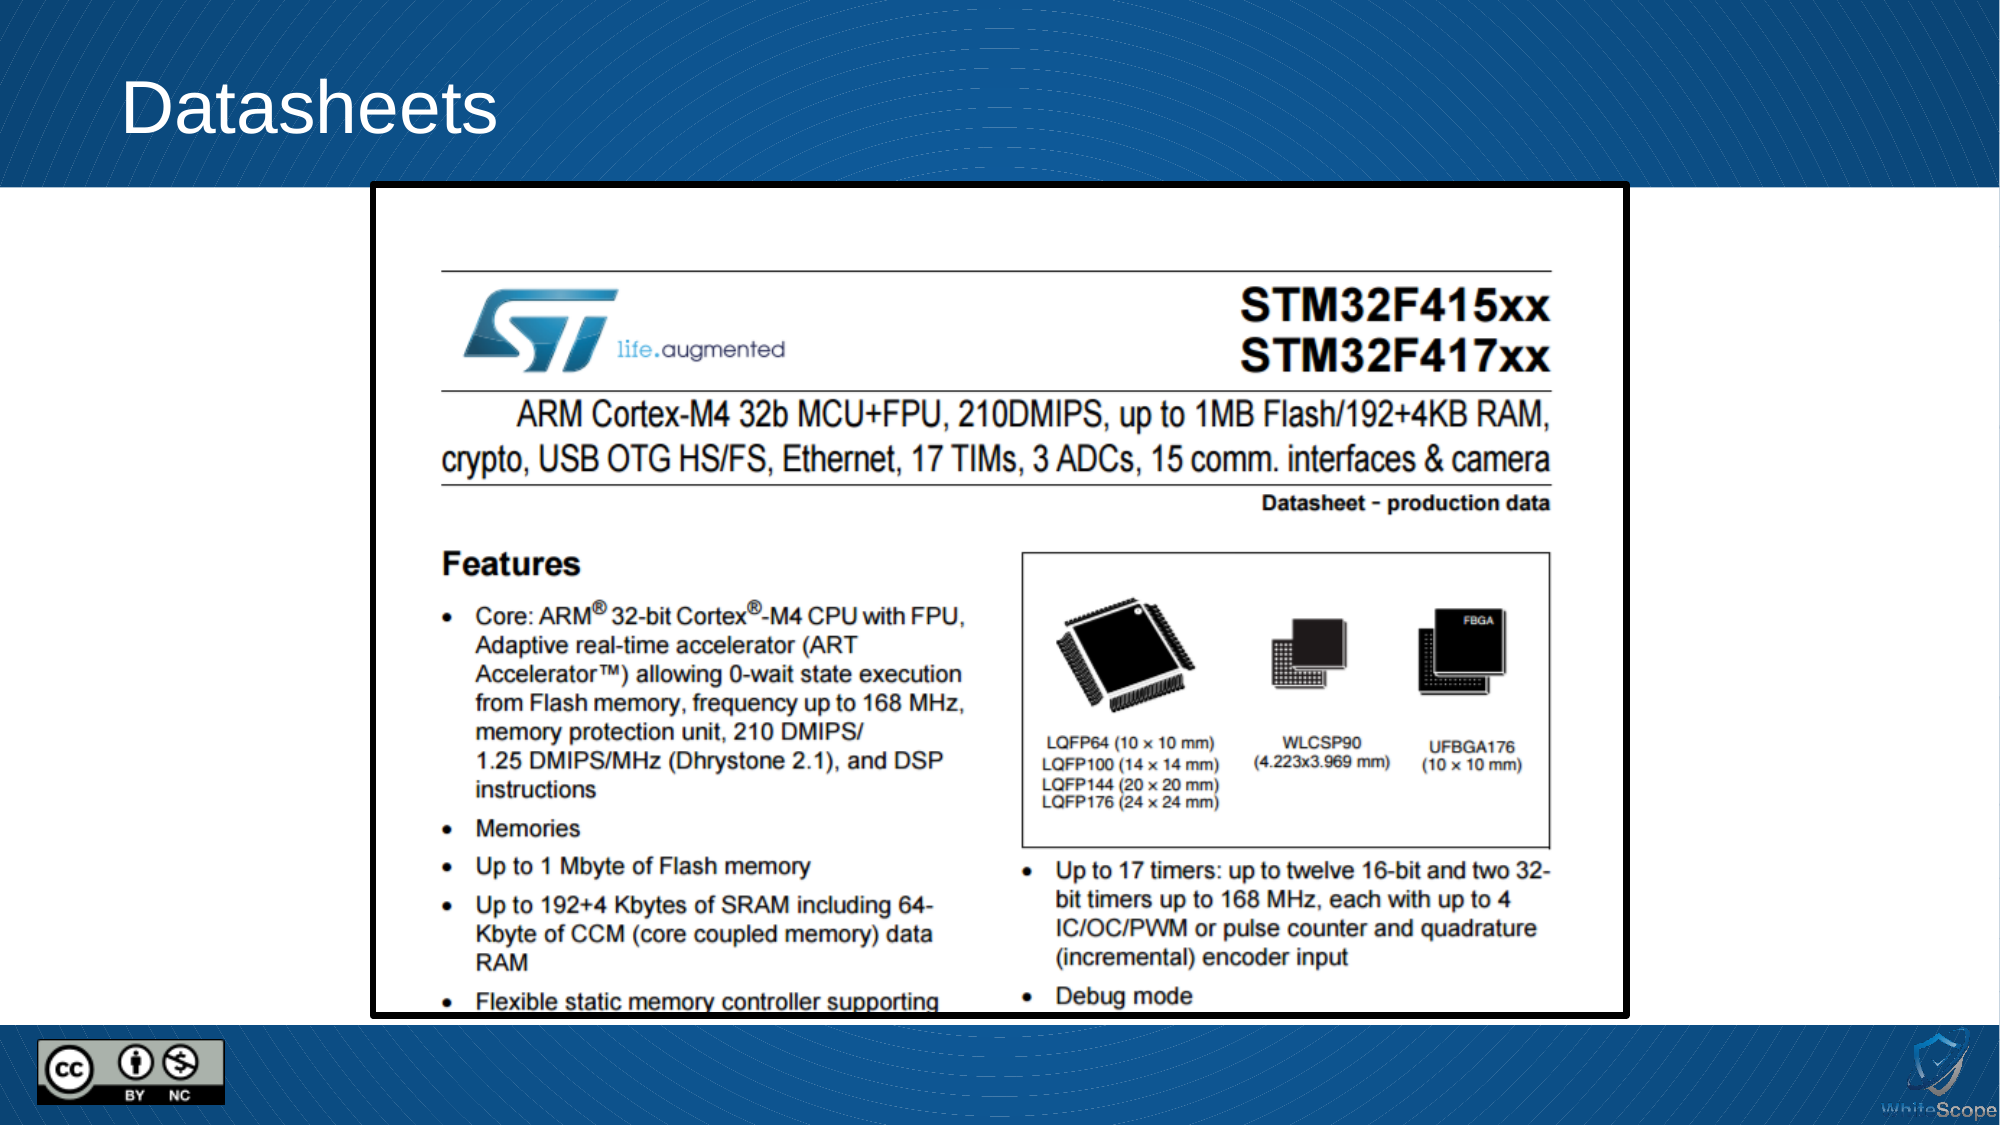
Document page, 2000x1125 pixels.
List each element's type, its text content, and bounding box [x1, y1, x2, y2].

title Datasheets [99, 45, 1900, 162]
picture [37, 1039, 225, 1105]
picture [375, 187, 1624, 1013]
picture [1862, 1016, 2000, 1125]
